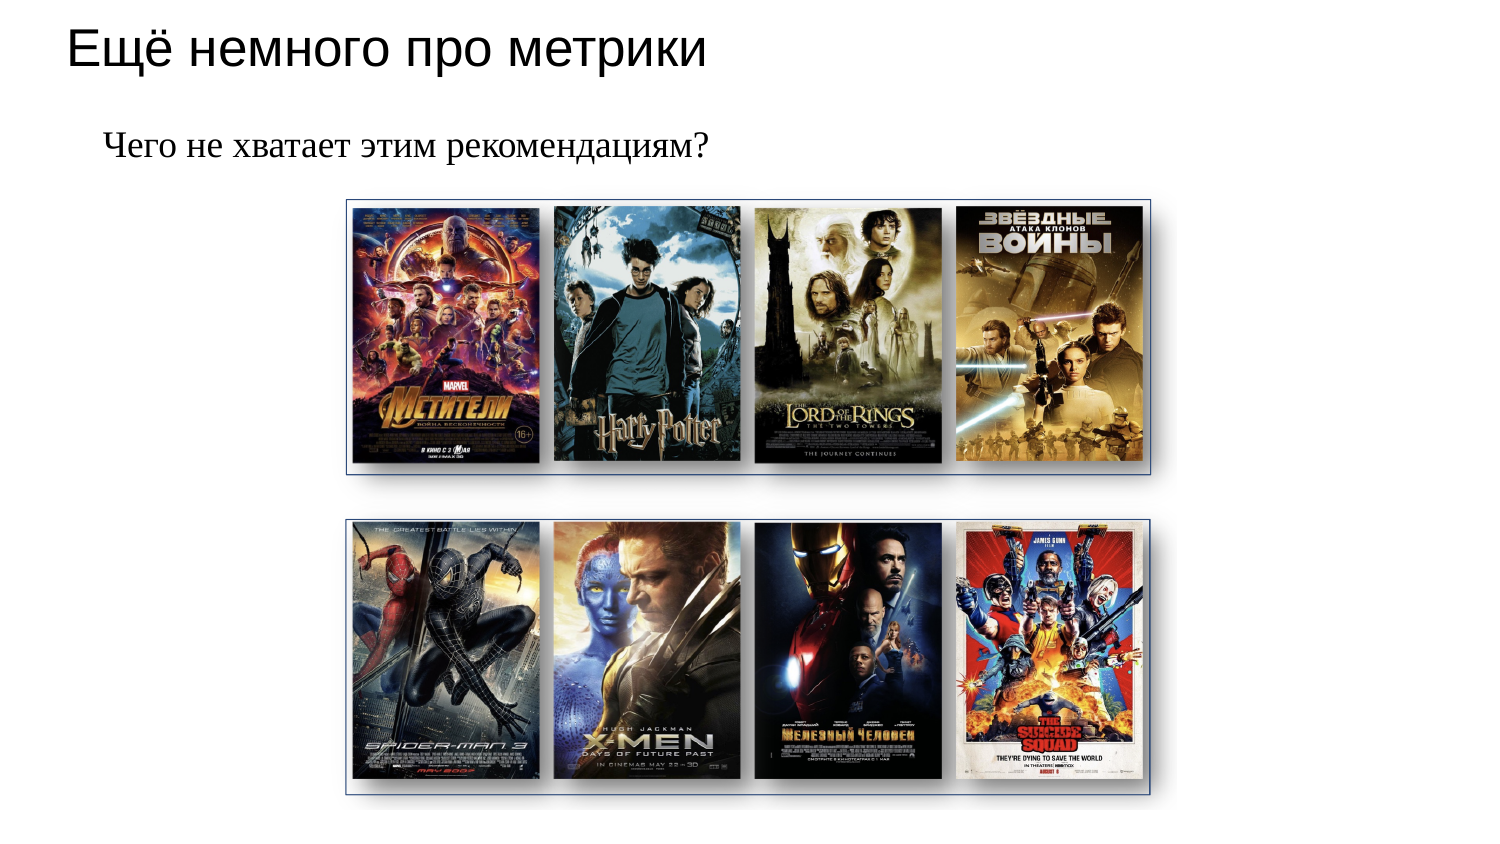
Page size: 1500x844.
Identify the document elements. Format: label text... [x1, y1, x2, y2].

text_box Чего не хватает этим рекомендациям? [87, 105, 1227, 246]
title Ещё немного про метрики [51, 0, 1449, 92]
picture [323, 182, 1177, 810]
